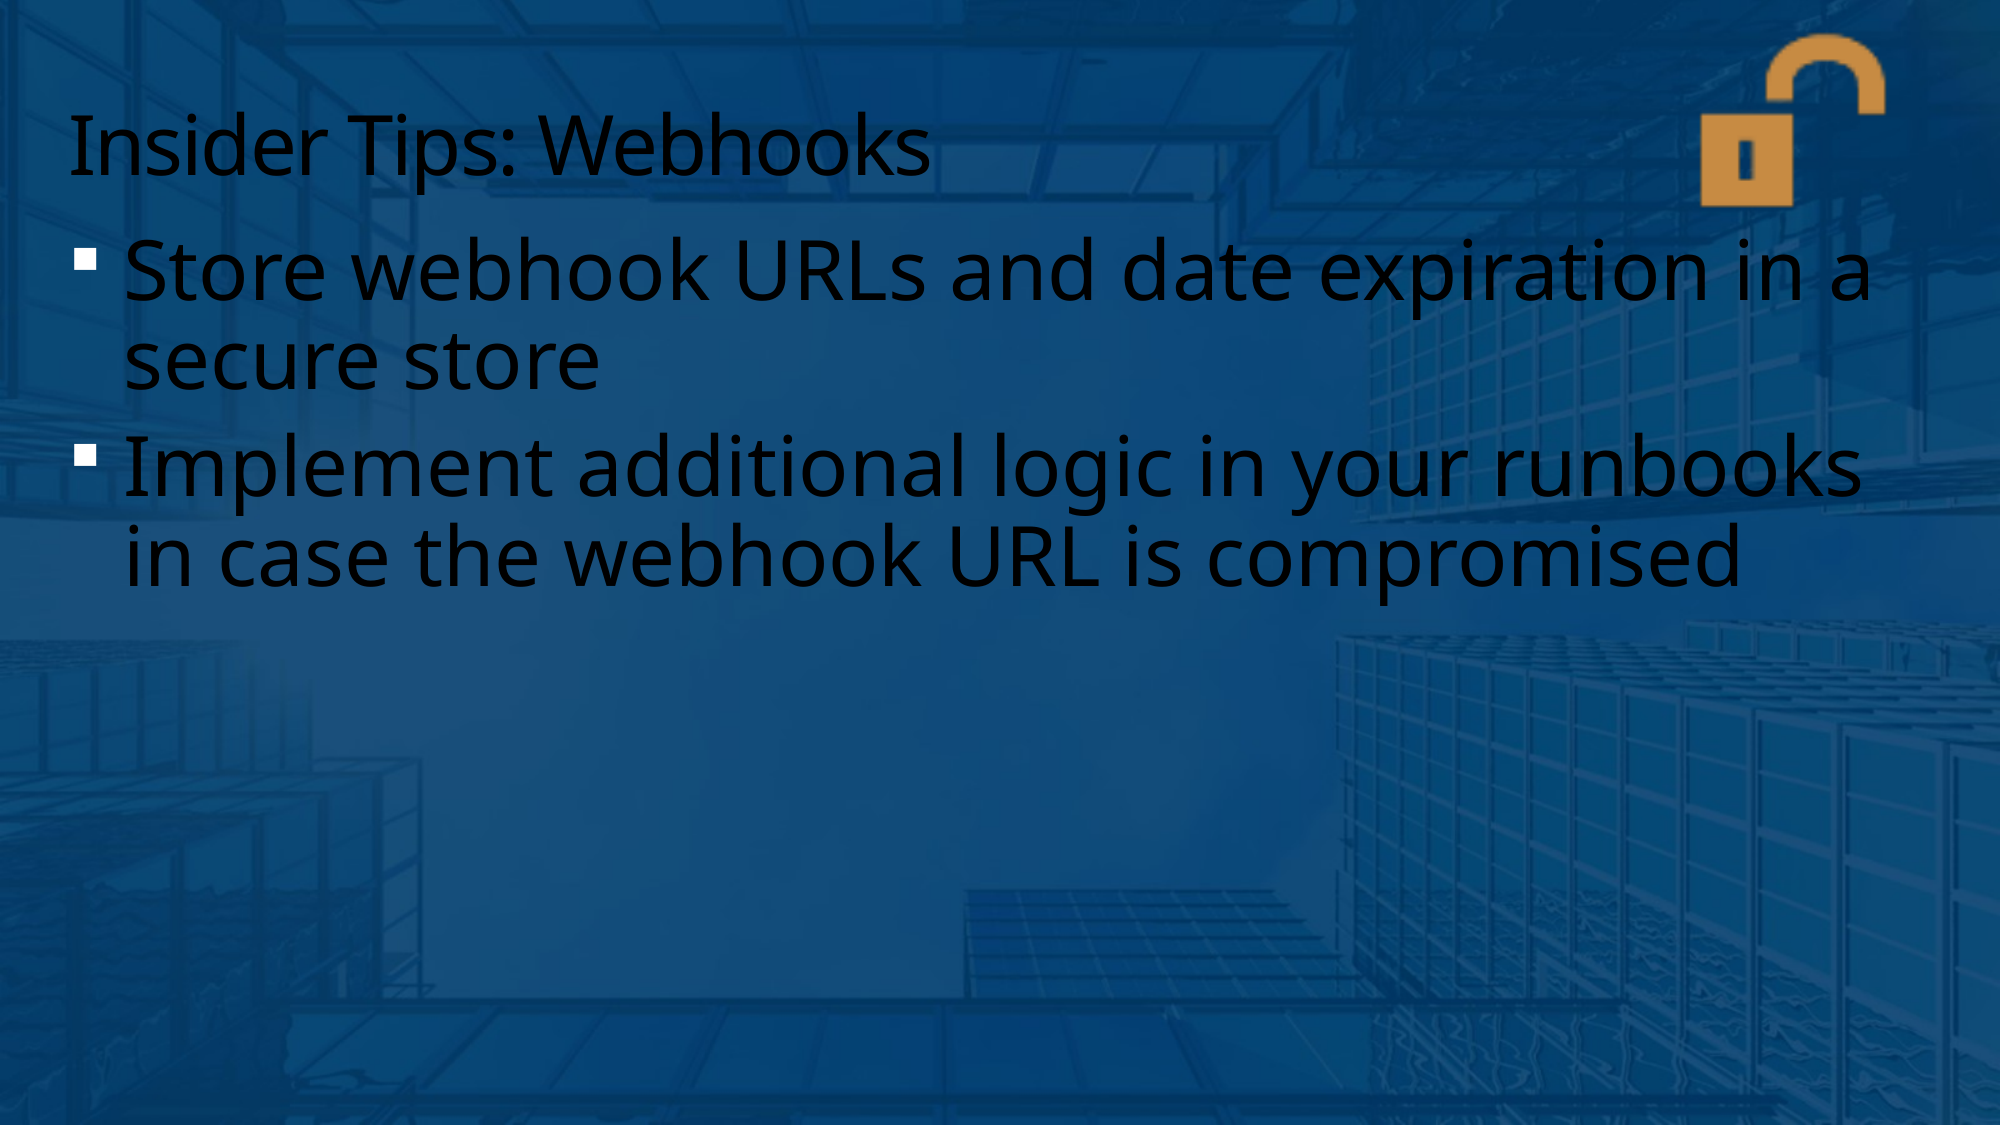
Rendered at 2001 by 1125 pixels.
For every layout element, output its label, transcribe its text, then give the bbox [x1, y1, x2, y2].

picture [0, 0, 2000, 1125]
list Store webhook URLs and date expiration in a secure store Implement additional logic in your runbooks in case the webhook URL is compromised [44, 237, 1956, 1012]
title Insider Tips: Webhooks [44, 88, 1957, 237]
